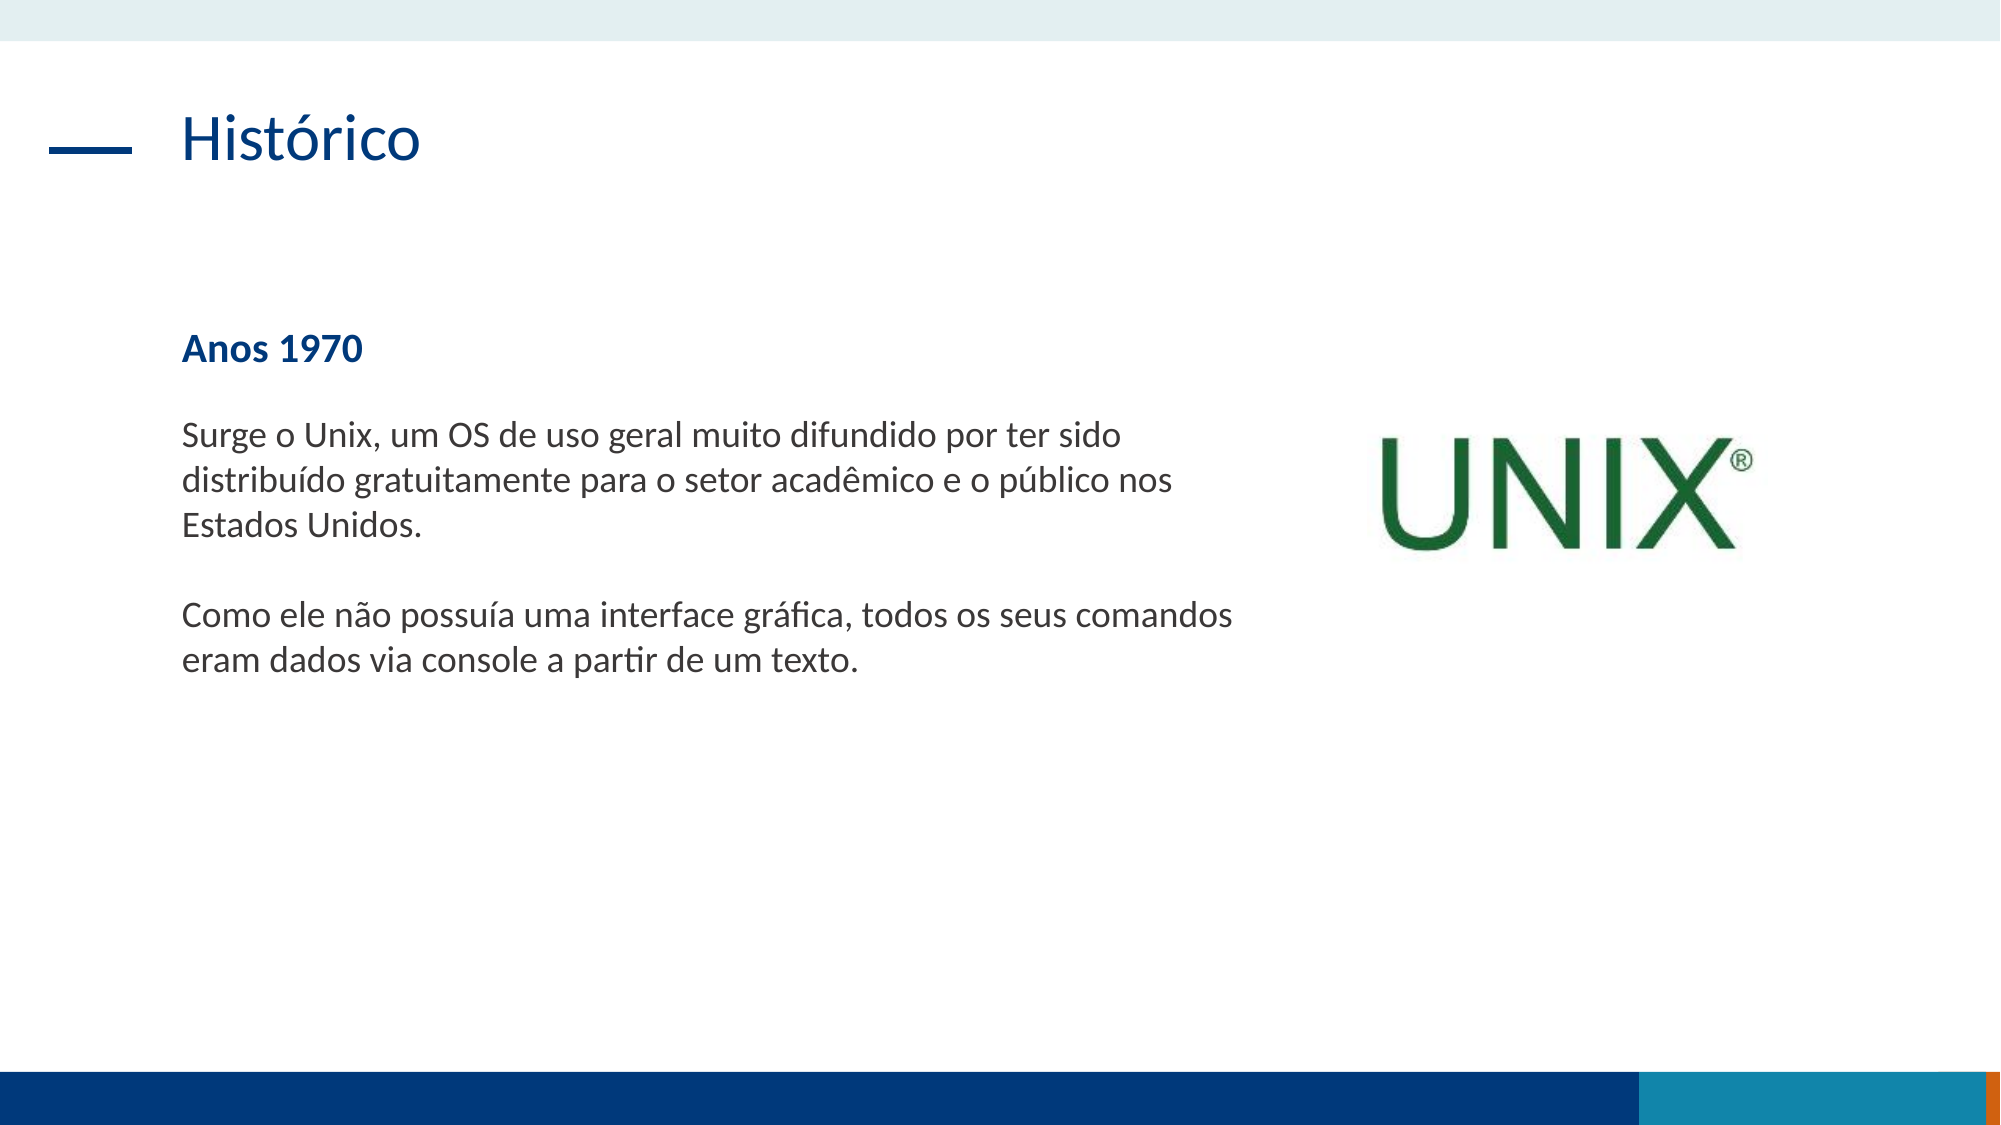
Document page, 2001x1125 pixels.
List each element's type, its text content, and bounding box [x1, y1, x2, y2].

list Histórico [167, 95, 1833, 237]
text_box Surge o Unix, um OS de uso geral muito difundido por ter sido distribuído gratuitamente para o setor acadêmico e o público nos Estados Unidos. Como ele não possuía uma interface gráfica, todos os seus comandos eram dados via console a partir de um texto. [167, 402, 1302, 688]
picture [1366, 410, 1768, 571]
text_box Anos 1970 [167, 313, 1302, 379]
